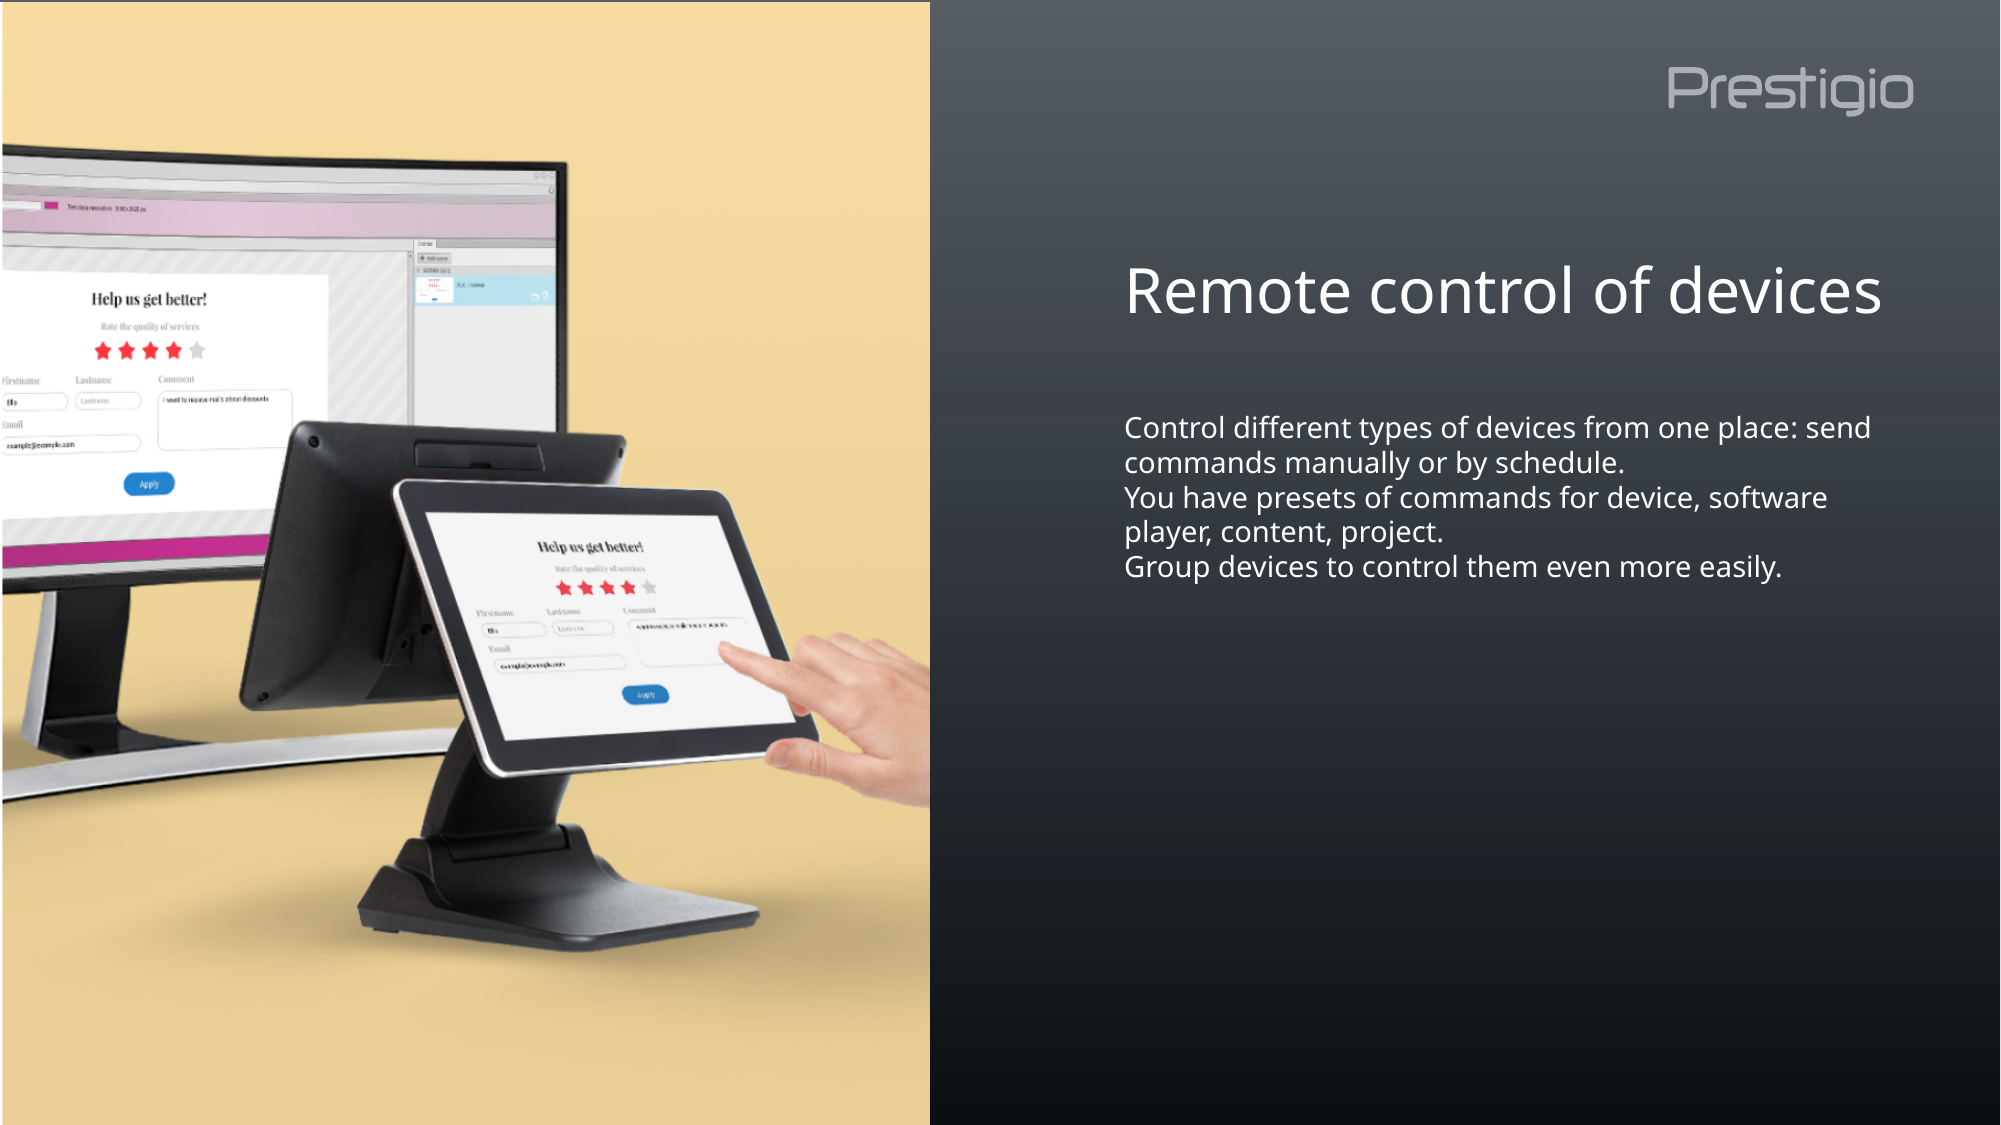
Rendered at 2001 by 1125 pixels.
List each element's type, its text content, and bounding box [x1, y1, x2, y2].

picture [0, 0, 949, 1125]
list Remote control of devices [1109, 199, 2000, 378]
text_box Control different types of devices from one place: send commands manually or by schedule. You have presets of commands for device, software player, content, project. Group devices to control them even more easily. [1109, 401, 1891, 592]
